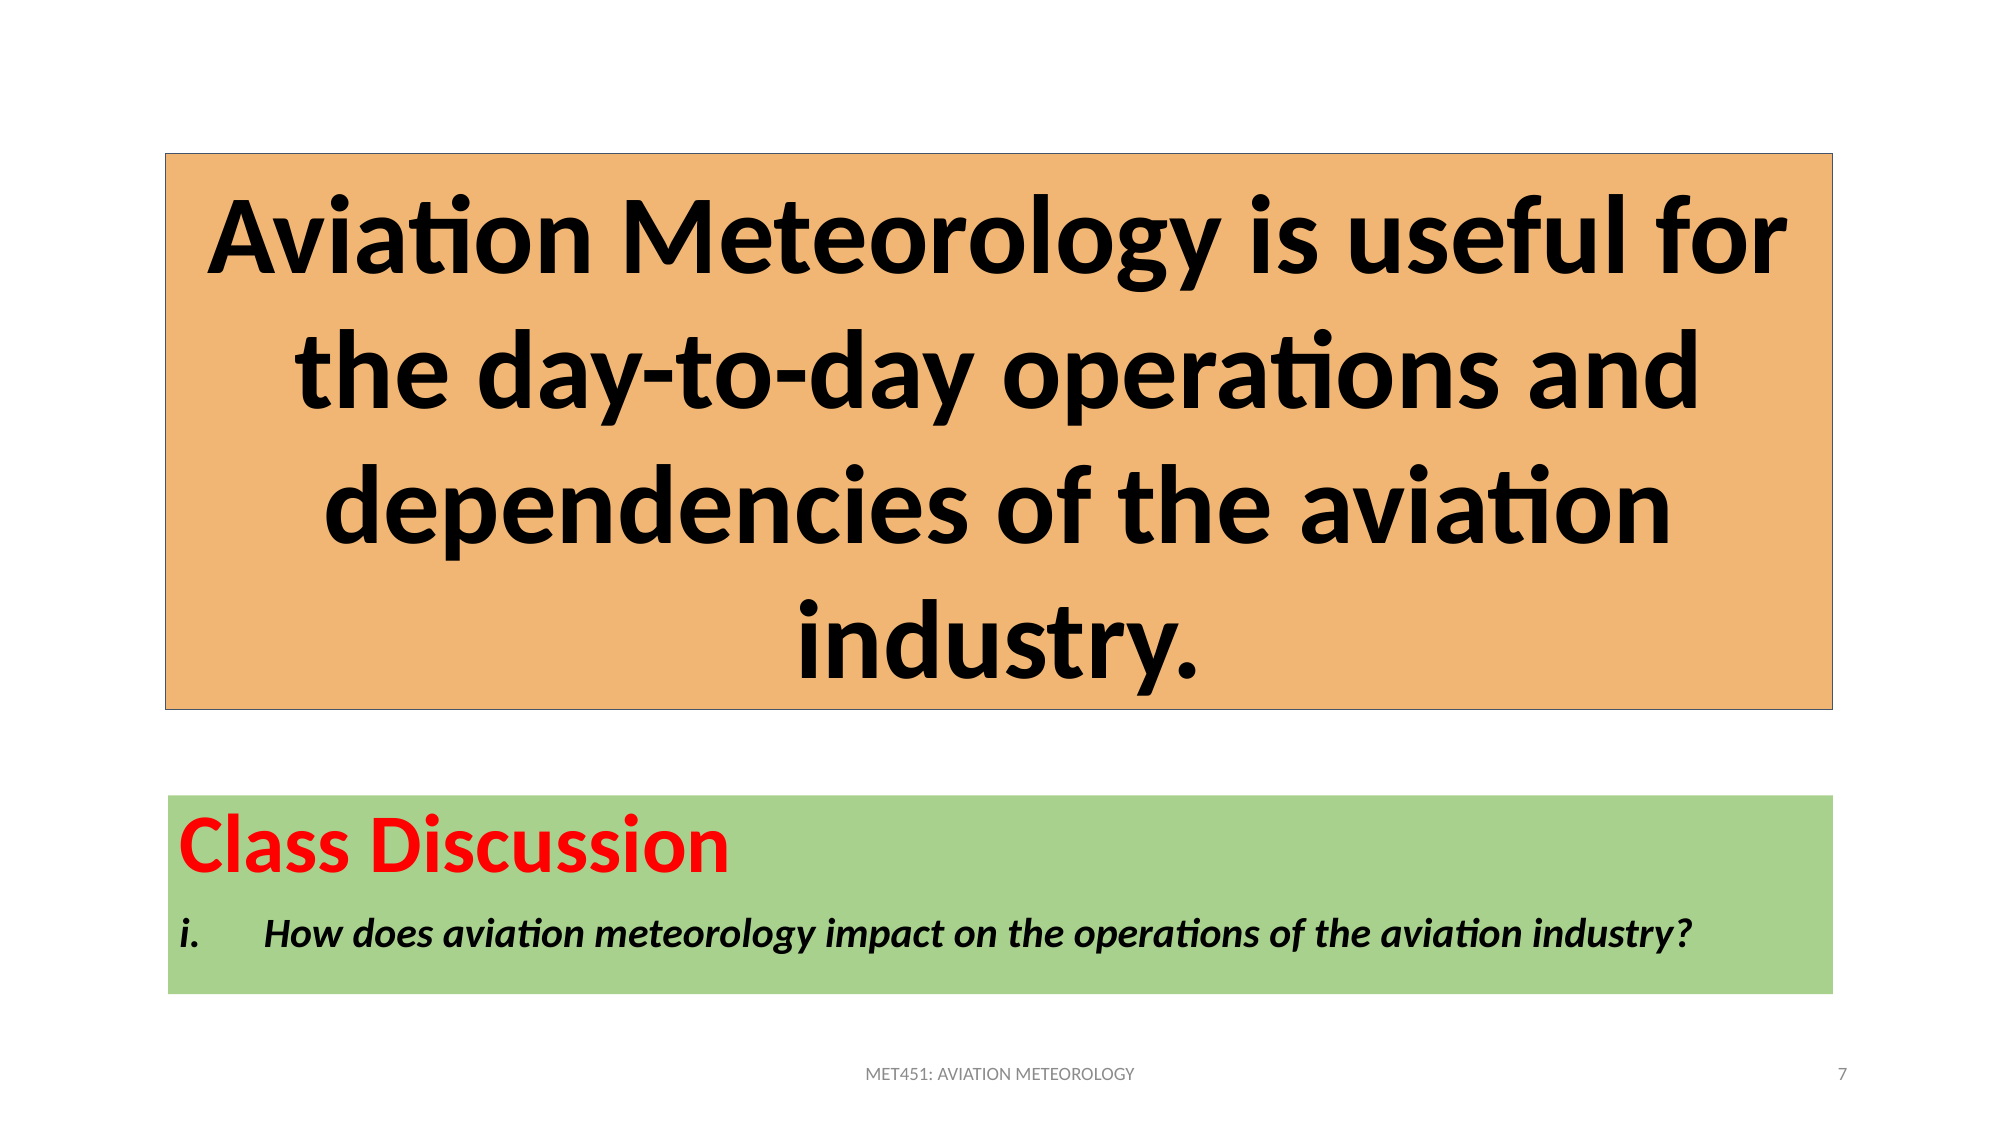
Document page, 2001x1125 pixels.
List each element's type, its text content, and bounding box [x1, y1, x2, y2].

text_box Aviation Meteorology is useful for the day-to-day operations and dependencies of the aviation industry. [165, 153, 1833, 710]
footer MET451: AVIATION METEOROLOGY [662, 1042, 1338, 1103]
slide_number 7 [1412, 1042, 1863, 1103]
text_box Class Discussion How does aviation meteorology impact on the operations of the aviation industry? [168, 795, 1833, 995]
